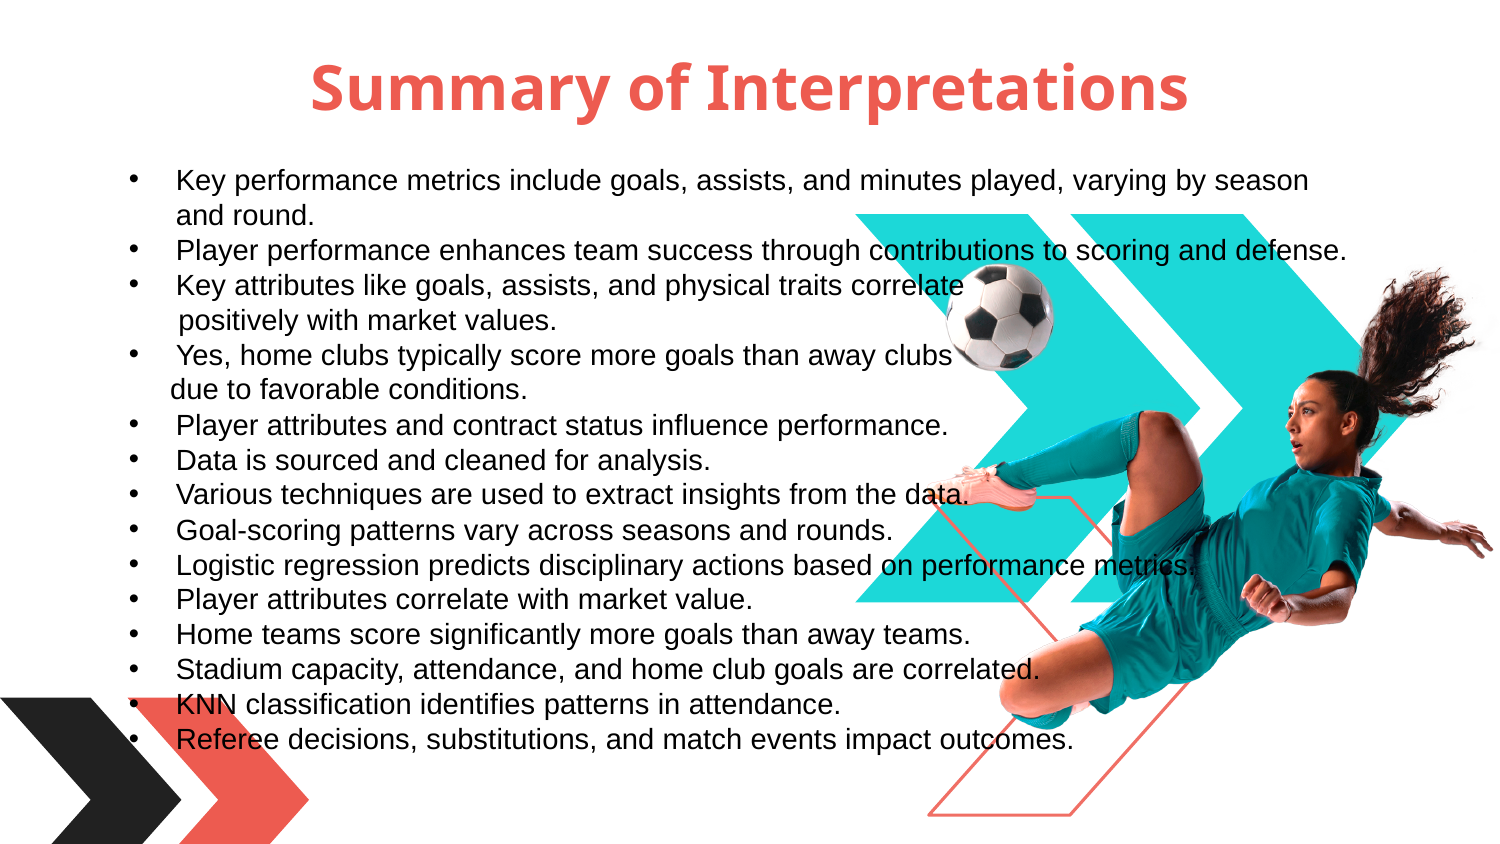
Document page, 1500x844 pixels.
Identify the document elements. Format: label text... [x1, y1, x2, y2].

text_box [854, 213, 1416, 603]
text_box Key performance metrics include goals, assists, and minutes played, varying by season and round. Player performance enhances team success through contributions to scoring and defense. Key attributes like goals, assists, and physical traits correlate positively with market values. Yes, home clubs typically score more goals than away clubs due to favorable conditions. Player attributes and contract status influence performance. Data is sourced and cleaned for analysis. Various techniques are used to extract insights from the data. Goal-scoring patterns vary across seasons and rounds. Logistic regression predicts disciplinary actions based on performance metrics. Player attributes correlate with market value. Home teams score significantly more goals than away teams. Stadium capacity, attendance, and home club goals are correlated. KNN classification identifies patterns in attendance. Referee decisions, substitutions, and match events impact outcomes. [114, 153, 1371, 763]
picture [907, 244, 1500, 752]
text_box [928, 763, 1117, 816]
title Summary of Interpretations [97, 48, 1388, 123]
